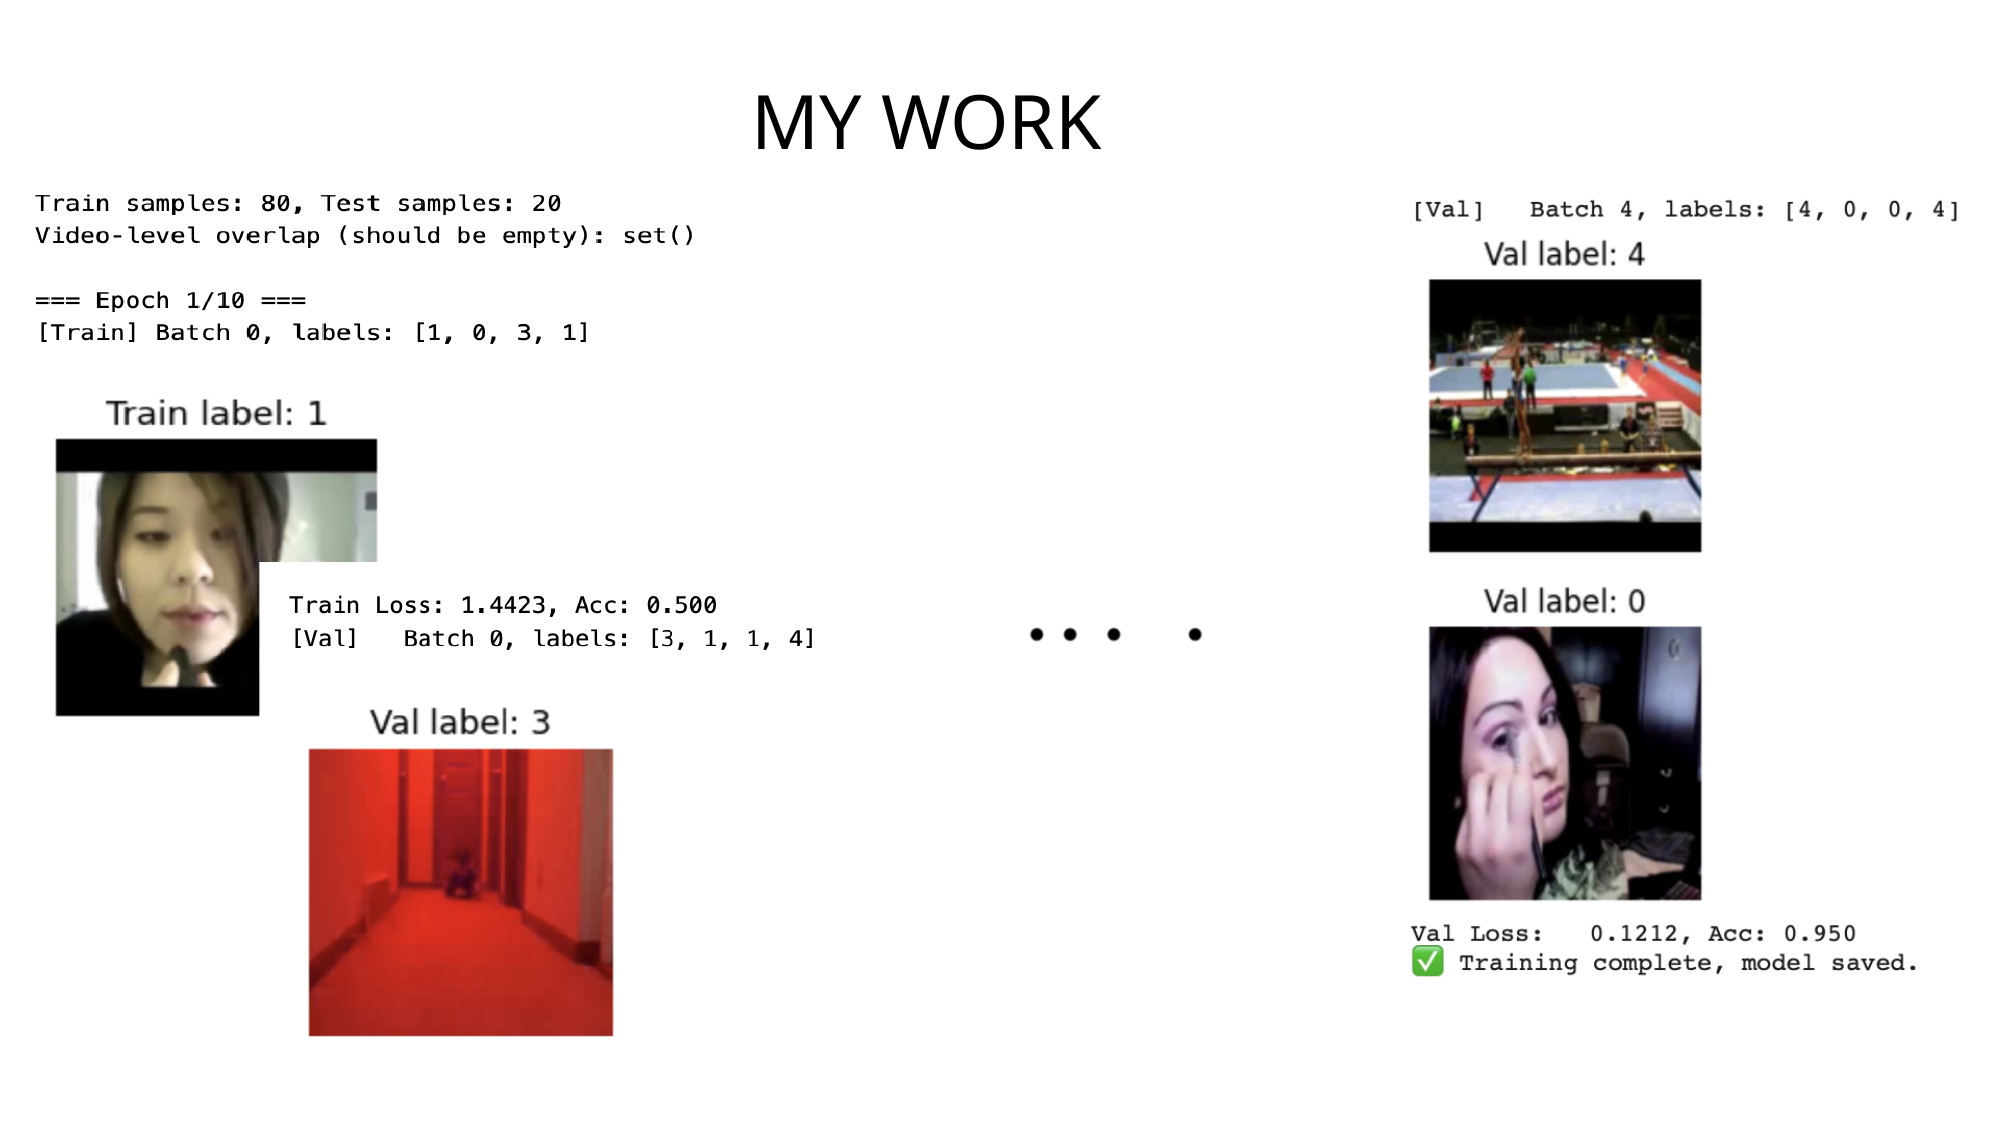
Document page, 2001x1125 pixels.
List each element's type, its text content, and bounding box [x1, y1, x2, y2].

picture [0, 0, 2000, 1125]
title MY WORK [56, 0, 1719, 239]
